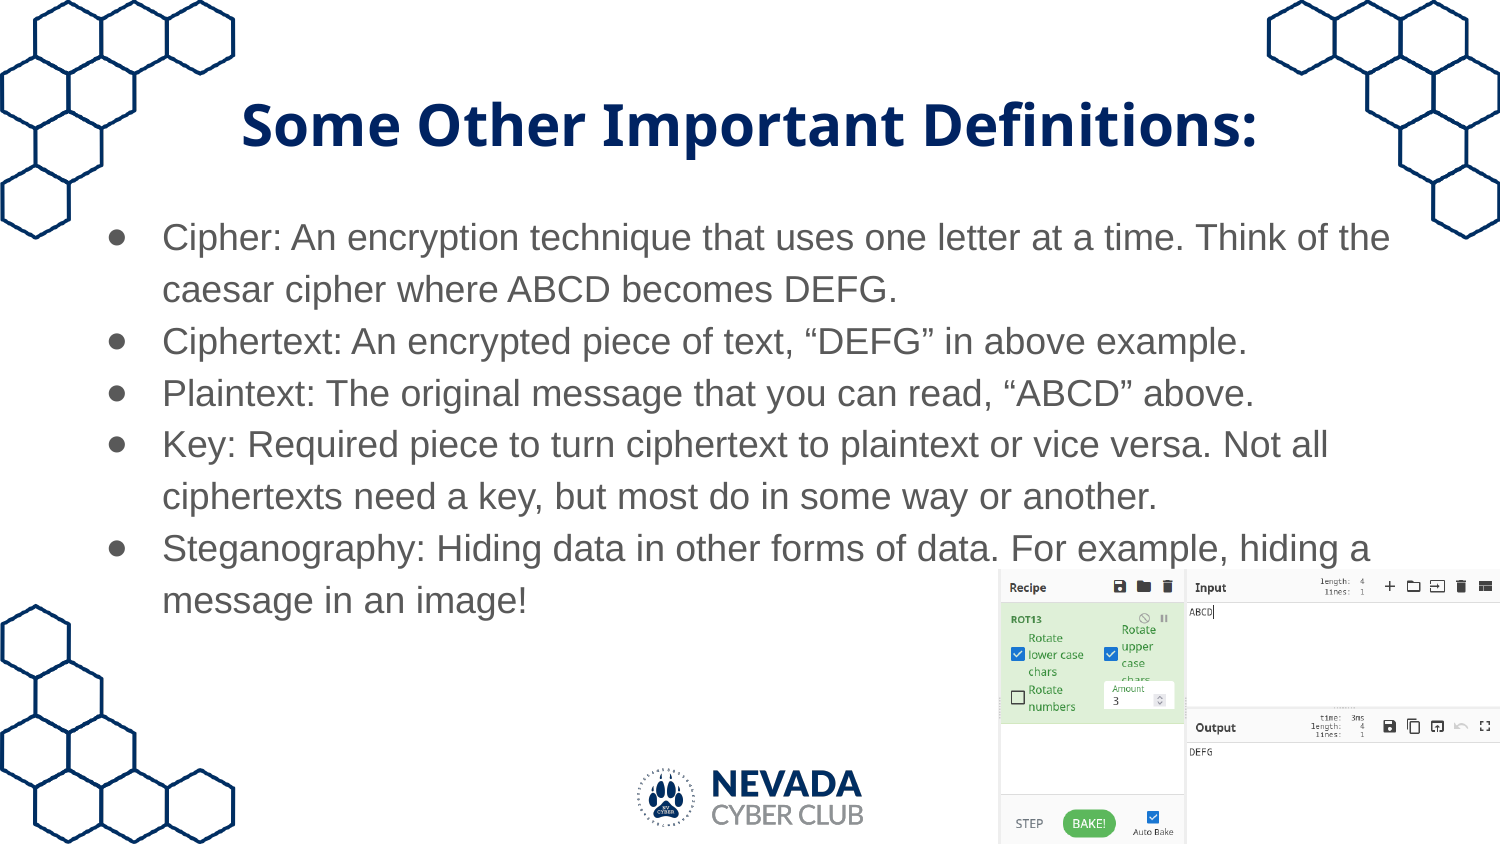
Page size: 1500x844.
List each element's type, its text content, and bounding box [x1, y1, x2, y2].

list Cipher: An encryption technique that uses one letter at a time. Think of the caesar cipher where ABCD becomes DEFG. Ciphertext: An encrypted piece of text, “DEFG” in above example. Plaintext: The original message that you can read, “ABCD” above. Key: Required piece to turn ciphertext to plaintext or vice versa. Not all ciphertexts need a key, but most do in some way or another. Steganography: Hiding data in other forms of data. For example, hiding a message in an image! [86, 191, 1413, 753]
picture [0, 0, 1500, 844]
title Some Other Important Definitions: [134, 72, 1366, 167]
